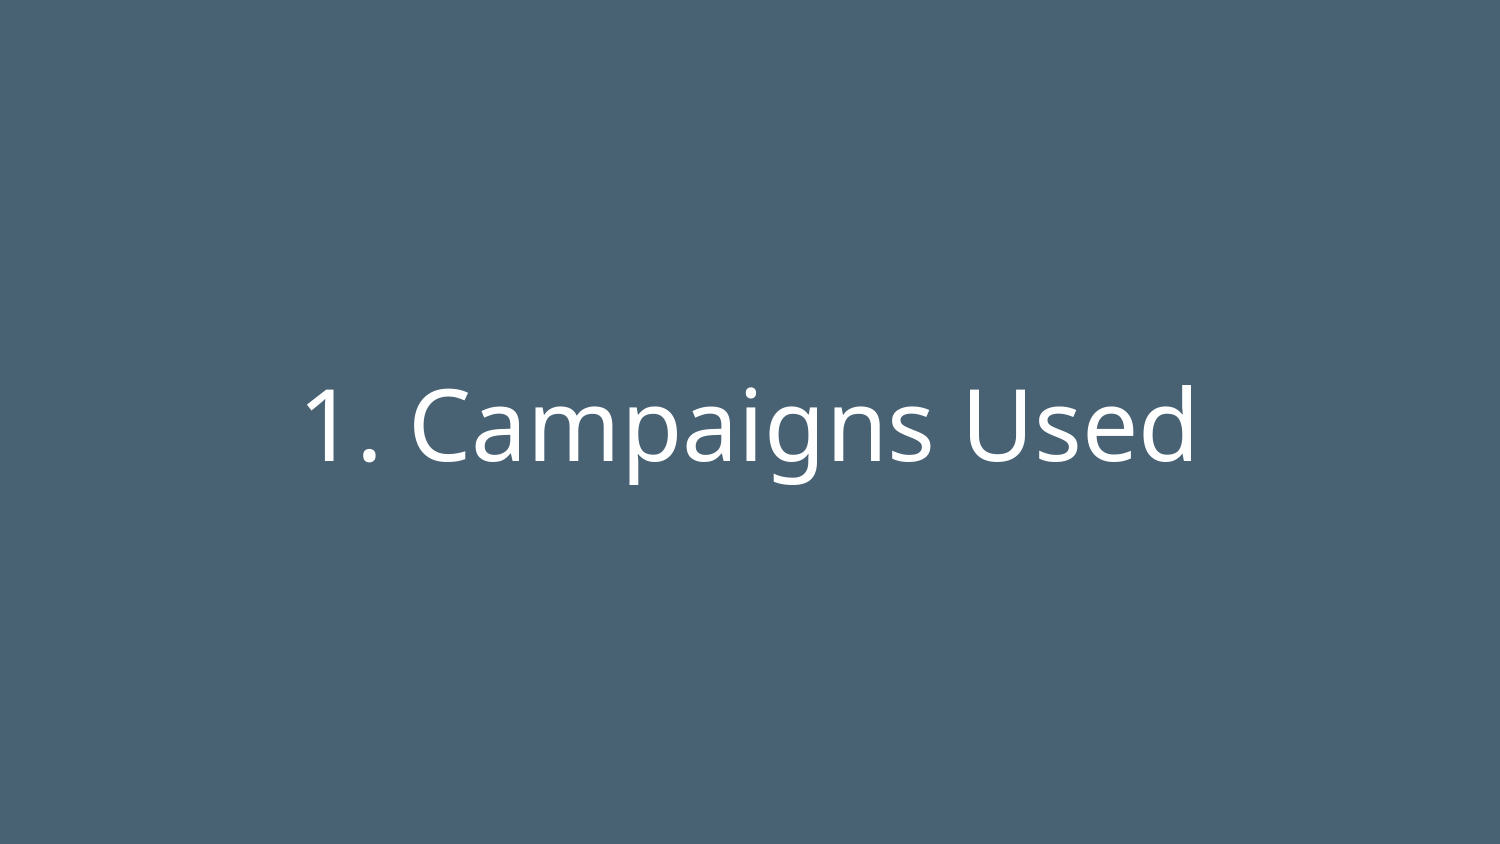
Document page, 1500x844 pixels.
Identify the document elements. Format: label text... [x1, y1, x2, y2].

text_box 1. Campaigns Used [123, 253, 1377, 591]
